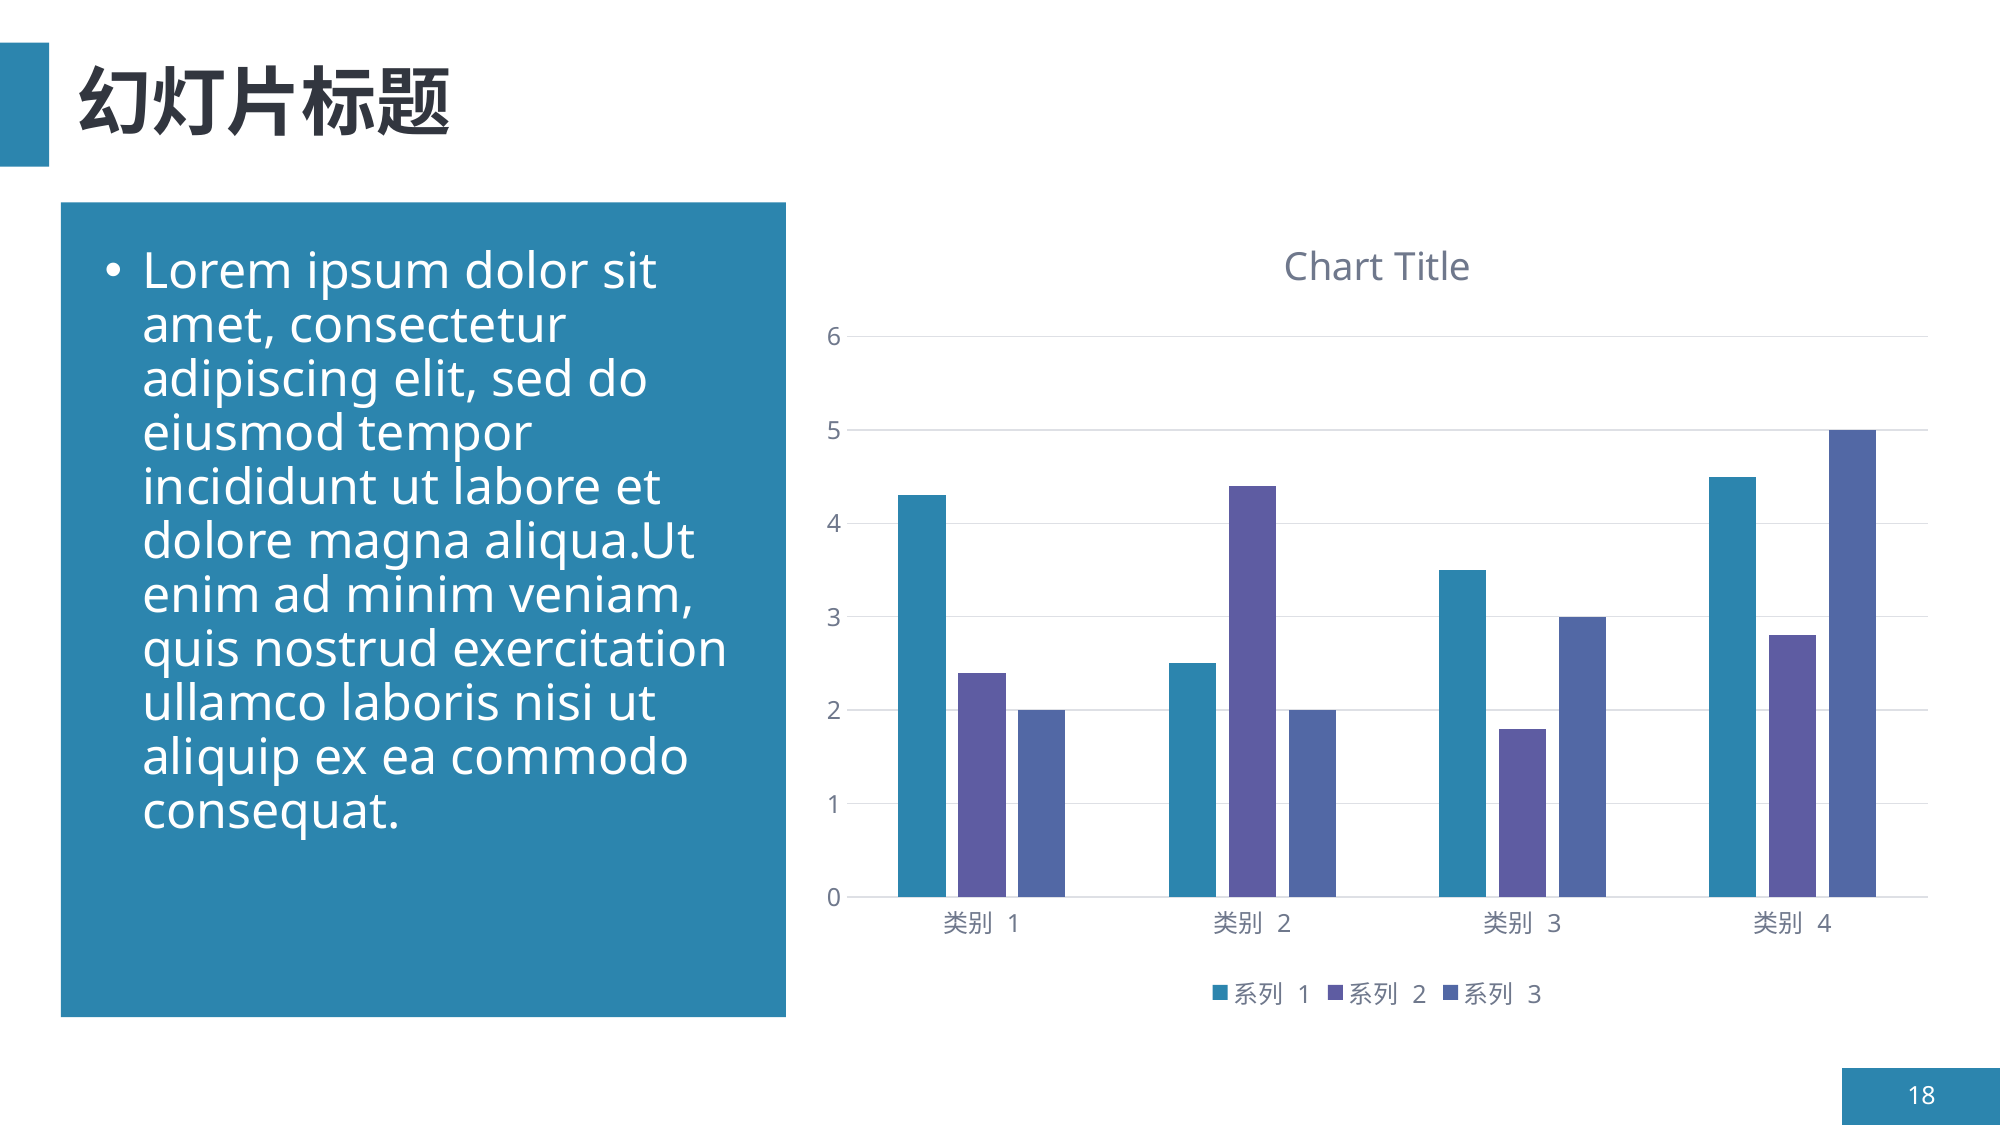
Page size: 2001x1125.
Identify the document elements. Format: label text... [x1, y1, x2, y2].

title 幻灯片标题 [60, 42, 1951, 168]
slide_number 18 [1889, 1079, 1951, 1114]
list Lorem ipsum dolor sit amet, consectetur adipiscing elit, sed do eiusmod tempor incididunt ut labore et dolore magna aliqua.Ut enim ad minim veniam, quis nostrud exercitation ullamco laboris nisi ut aliquip ex ea commodo consequat. [89, 237, 757, 985]
chart [803, 202, 1951, 1018]
